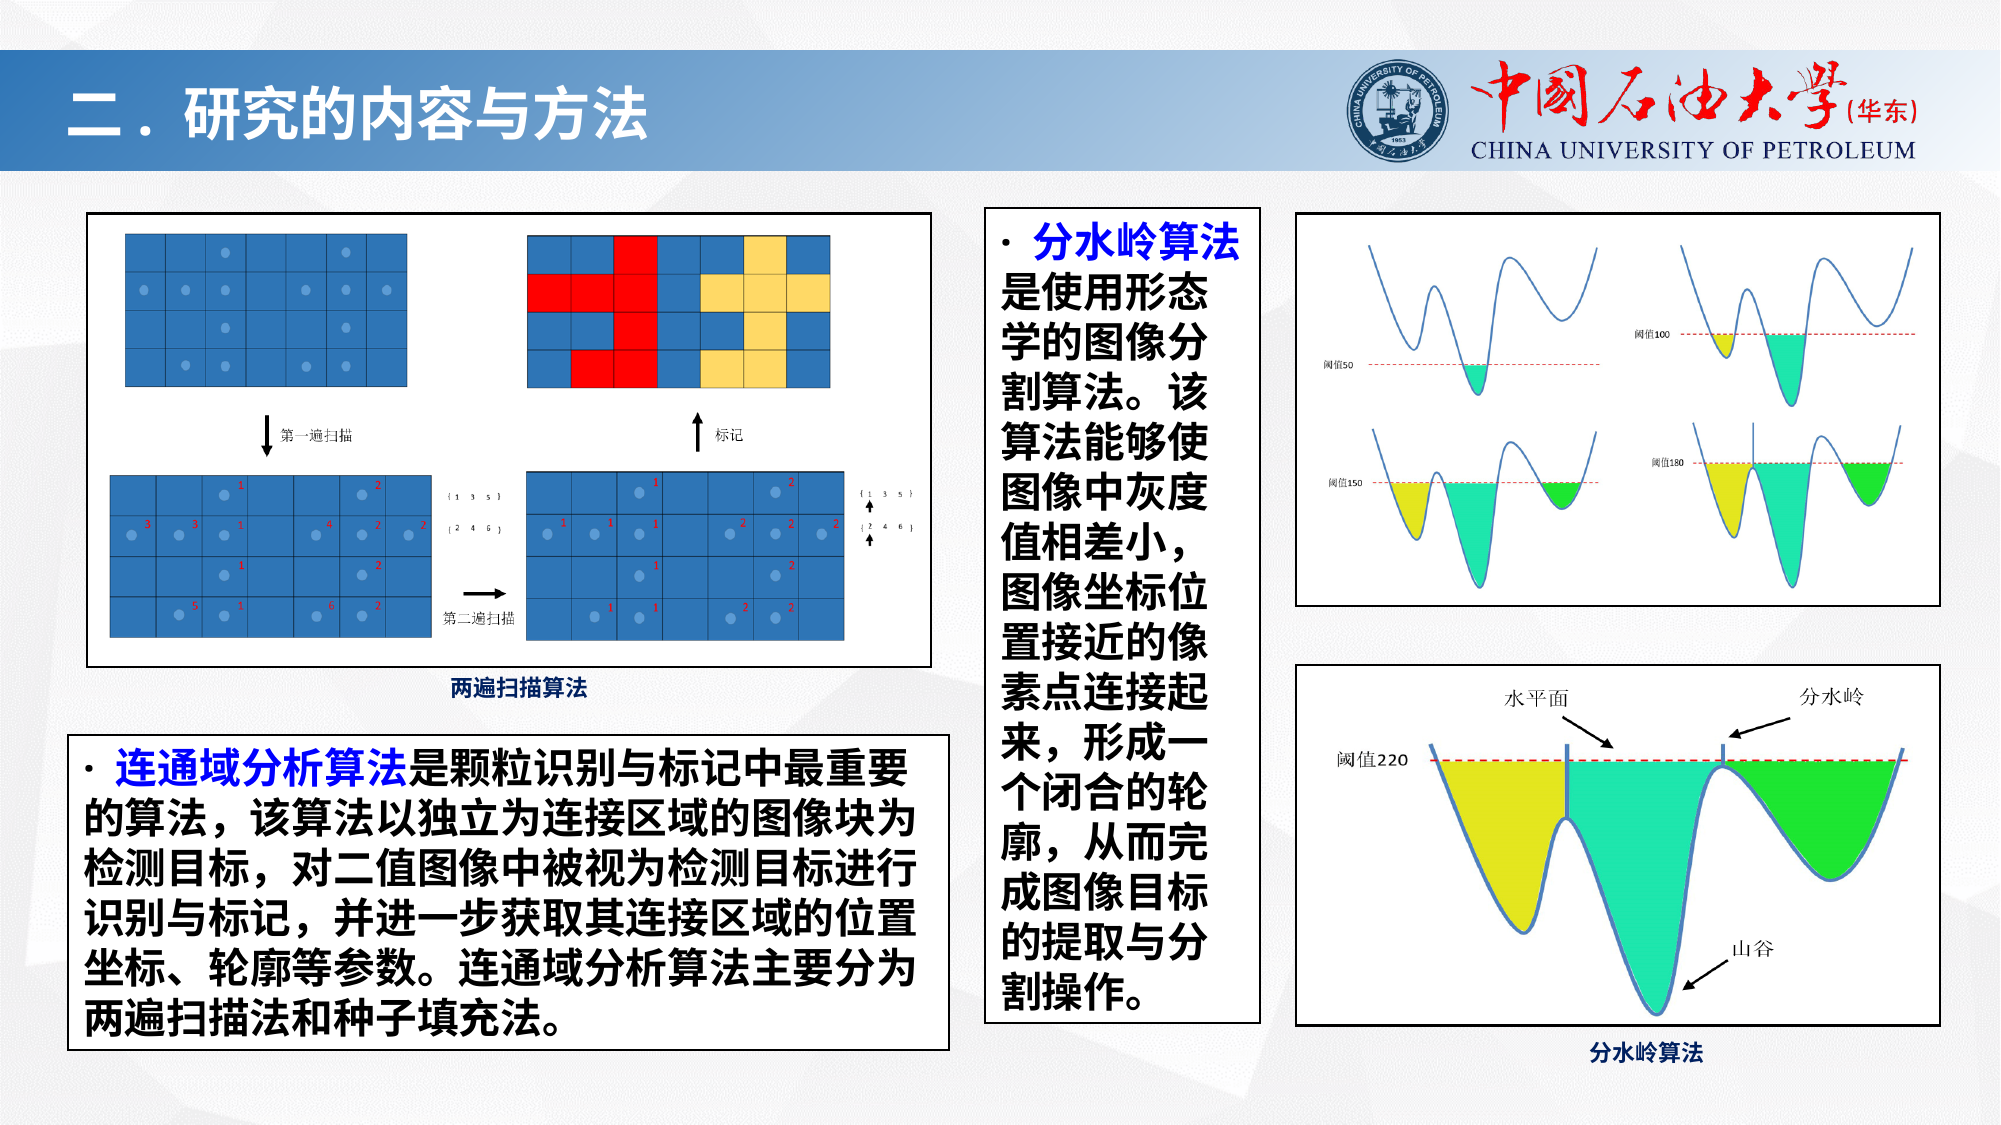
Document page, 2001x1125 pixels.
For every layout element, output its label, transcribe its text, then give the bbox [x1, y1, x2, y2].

text_box · 连通域分析算法是颗粒识别与标记中最重要的算法，该算法以独立为连接区域的图像块为检测目标，对二值图像中被视为检测目标进行识别与标记，并进一步获取其连接区域的位置坐标、轮廓等参数。连通域分析算法主要分为两遍扫描法和种子填充法。 [67, 734, 950, 1051]
text_box 分水岭算法 [1392, 1031, 1901, 1074]
text_box 两遍扫描算法 [265, 666, 774, 709]
text_box · 分水岭算法是使用形态学的图像分割算法。该算法能够使图像中灰度值相差小，图像坐标位置接近的像素点连接起来，形成一个闭合的轮廓，从而完成图像目标的提取与分割操作。 [984, 207, 1261, 1024]
picture [0, 0, 2001, 1125]
